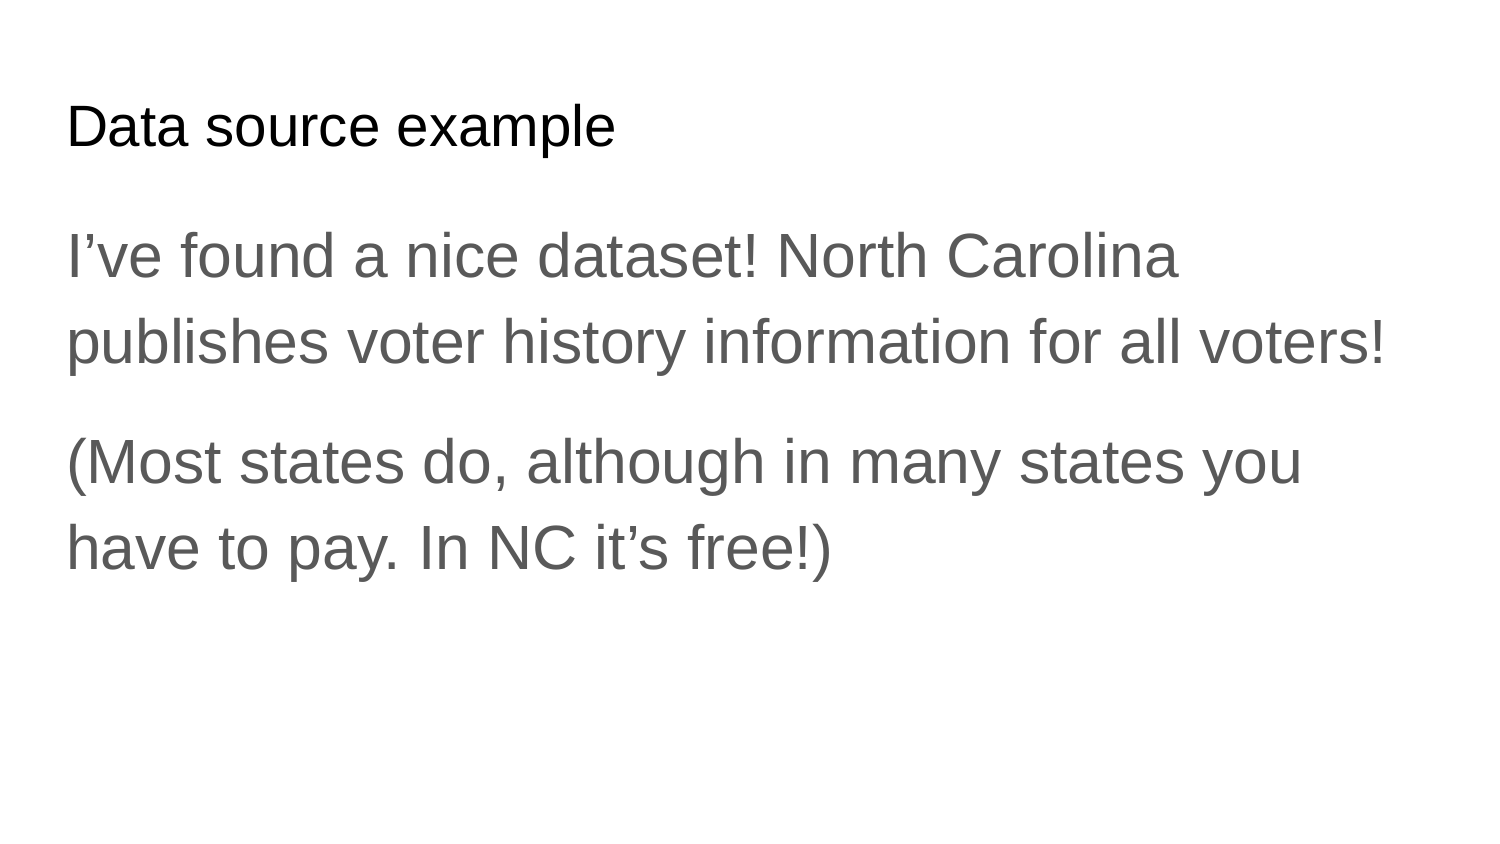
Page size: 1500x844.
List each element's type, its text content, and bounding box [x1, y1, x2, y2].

list I’ve found a nice dataset! North Carolina publishes voter history information for all voters! (Most states do, although in many states you have to pay. In NC it’s free!) [51, 189, 1449, 750]
title Data source example [51, 72, 1449, 167]
